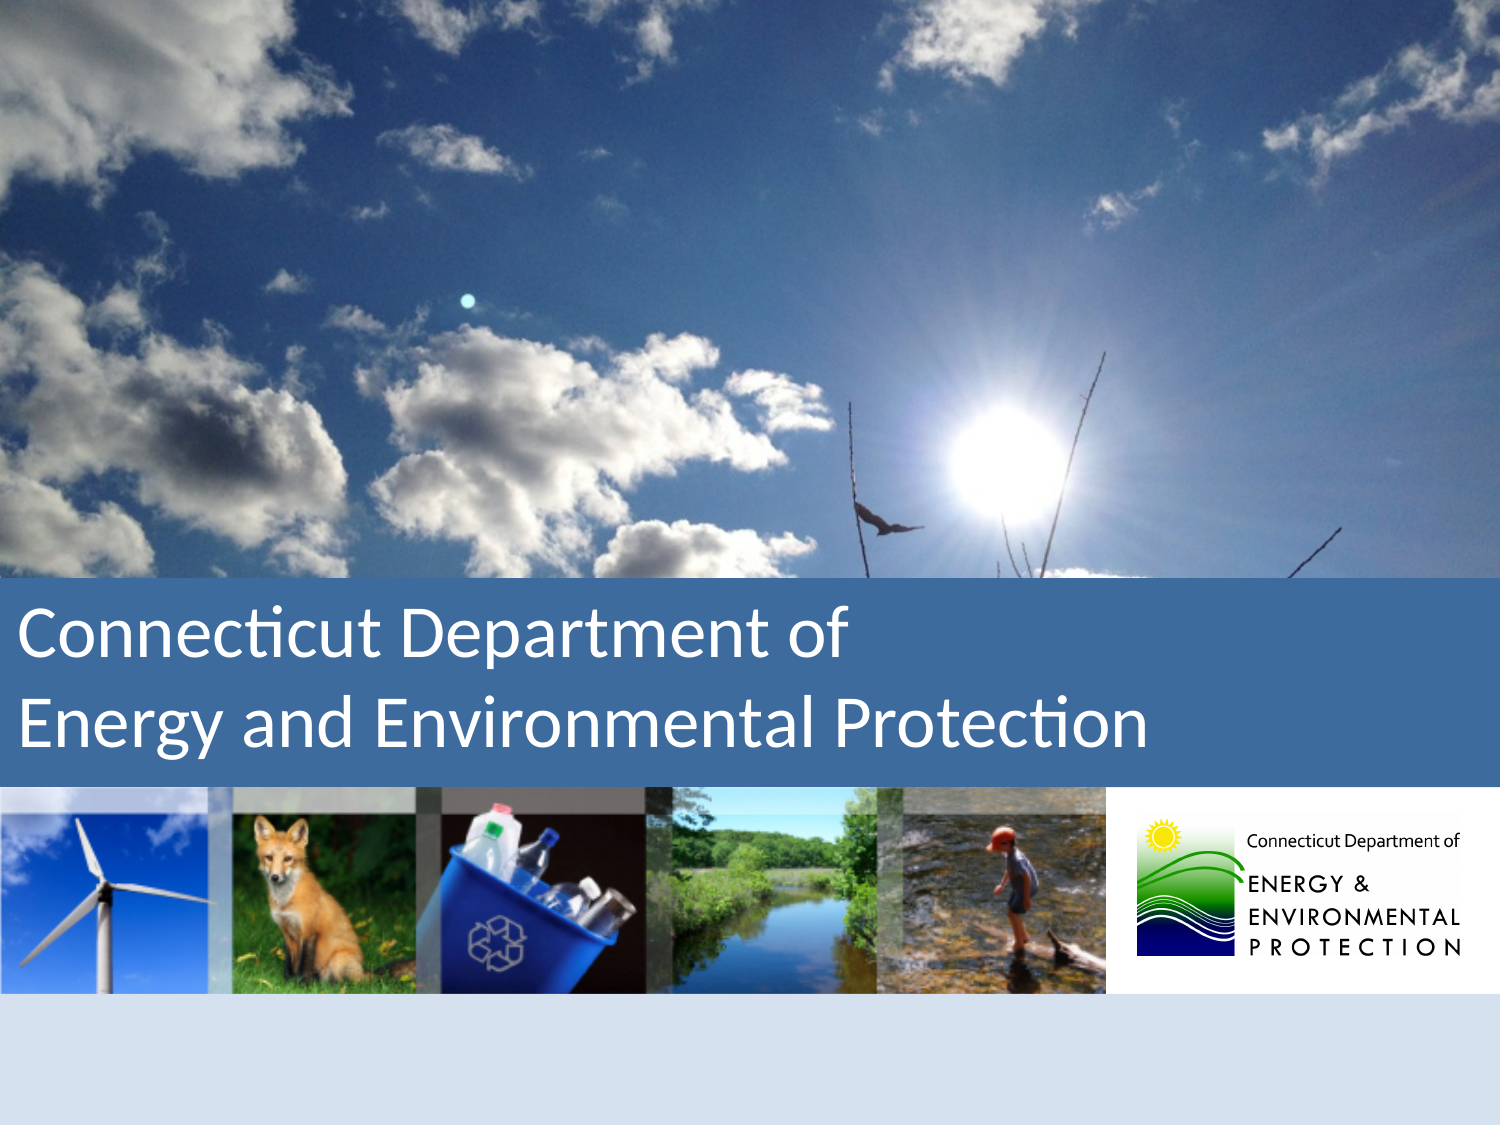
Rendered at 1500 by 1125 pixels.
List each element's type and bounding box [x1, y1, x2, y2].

picture [0, 787, 1106, 993]
picture [0, 0, 1500, 578]
picture [1137, 812, 1460, 956]
